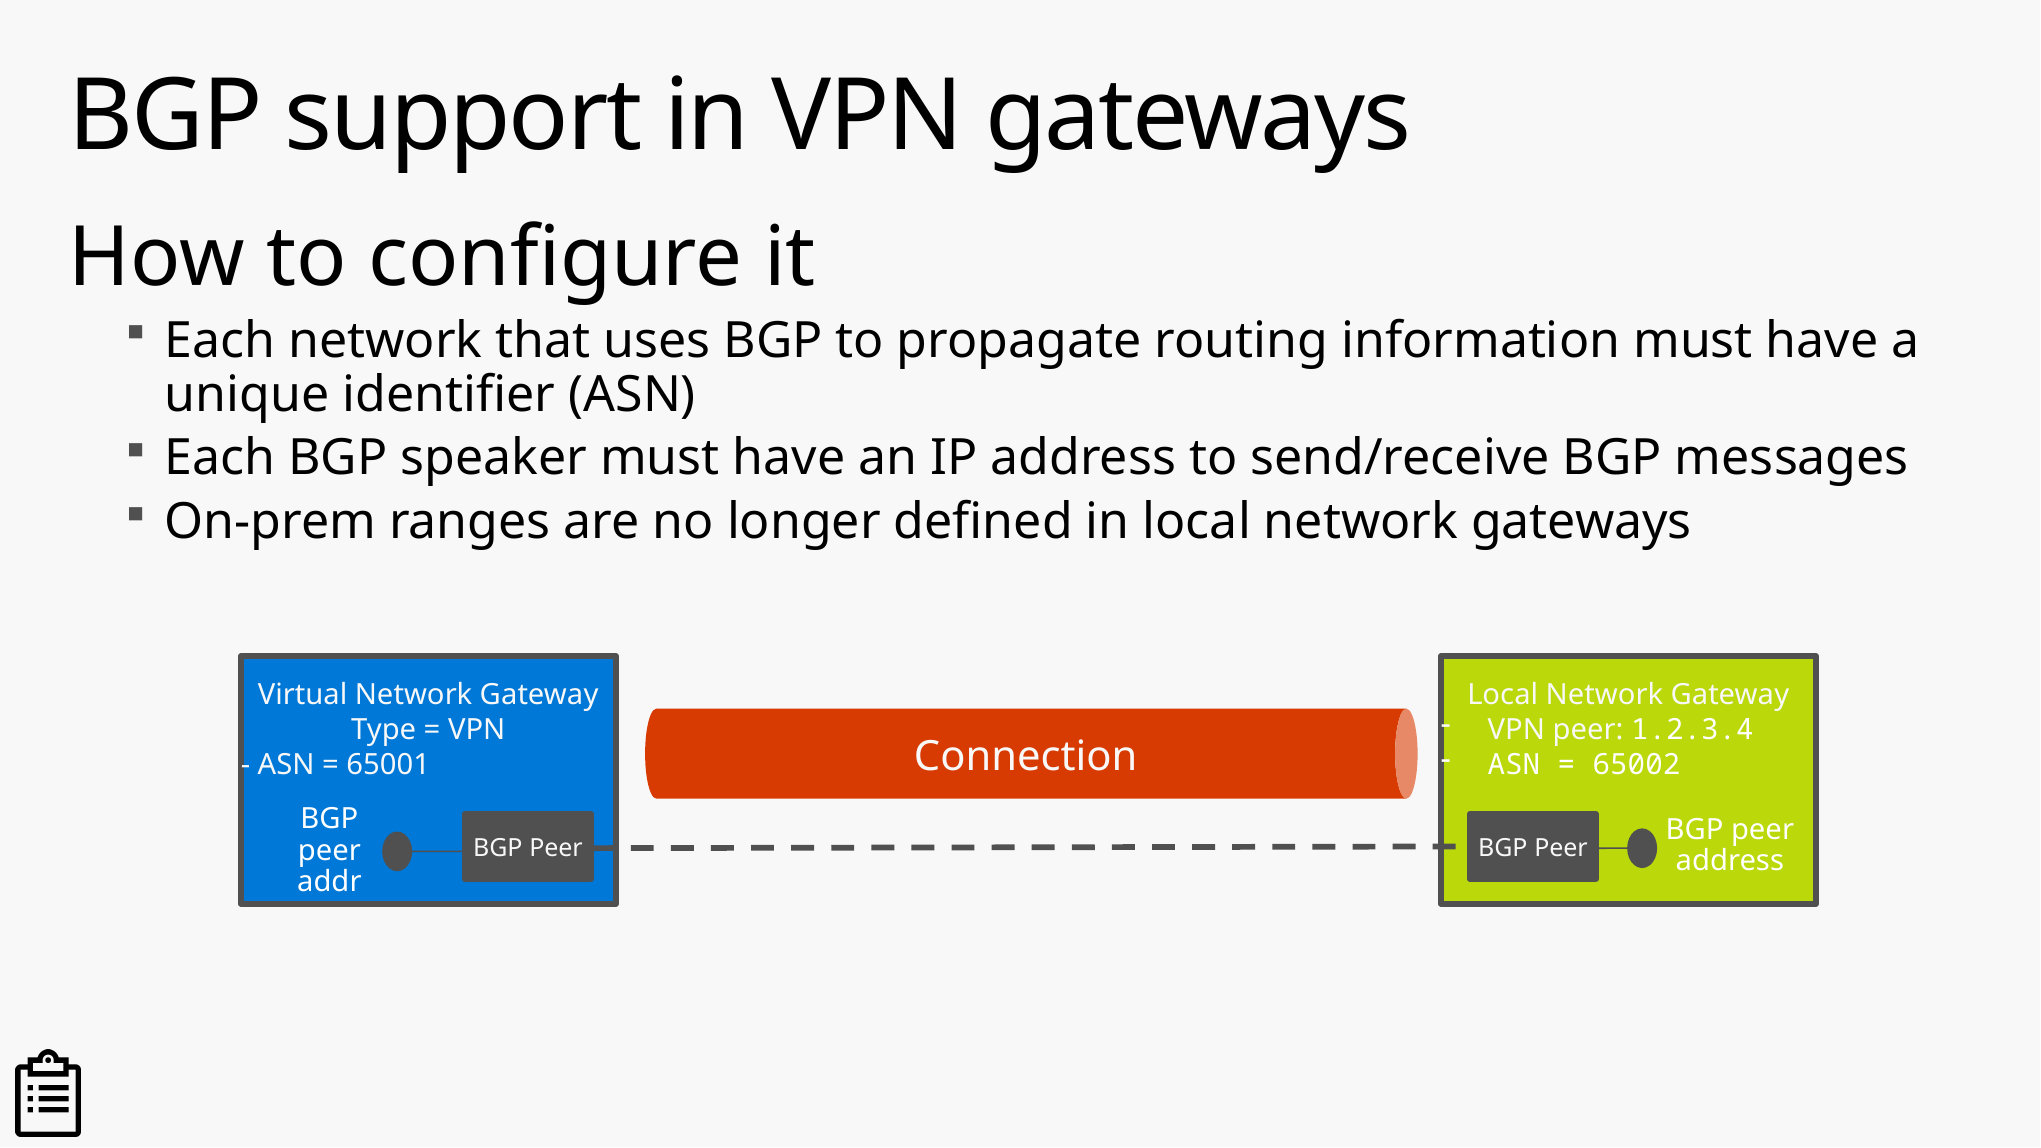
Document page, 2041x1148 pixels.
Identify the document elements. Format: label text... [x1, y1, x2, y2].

text_box [408, 836, 413, 867]
title BGP support in VPN gateways [45, 48, 1996, 198]
text_box Connection [644, 707, 1419, 800]
text_box BGP Peer [464, 813, 591, 880]
text_box BGP Peer [1469, 813, 1596, 880]
text_box Local Network Gateway VPN peer: 1.2.3.4 ASN = 65002 [1440, 655, 1817, 847]
text_box BGP peer address [1632, 790, 1827, 902]
list How to configure it Each network that uses BGP to propagate routing information must have a unique identifier (ASN) Each BGP speaker must have an IP address to send/receive BGP messages On-prem ranges are no longer defined in local network gateways [45, 198, 1996, 575]
text_box Virtual Network Gateway Type = VPN - ASN = 65001 [240, 655, 617, 905]
text_box [1626, 832, 1632, 847]
text_box BGP peer addr [251, 779, 408, 923]
text_box [1626, 849, 1632, 864]
picture [4, 1049, 92, 1137]
text_box Local Network Gateway VPN peer: 1.2.3.4 ASN = 65002 [1440, 849, 1817, 905]
